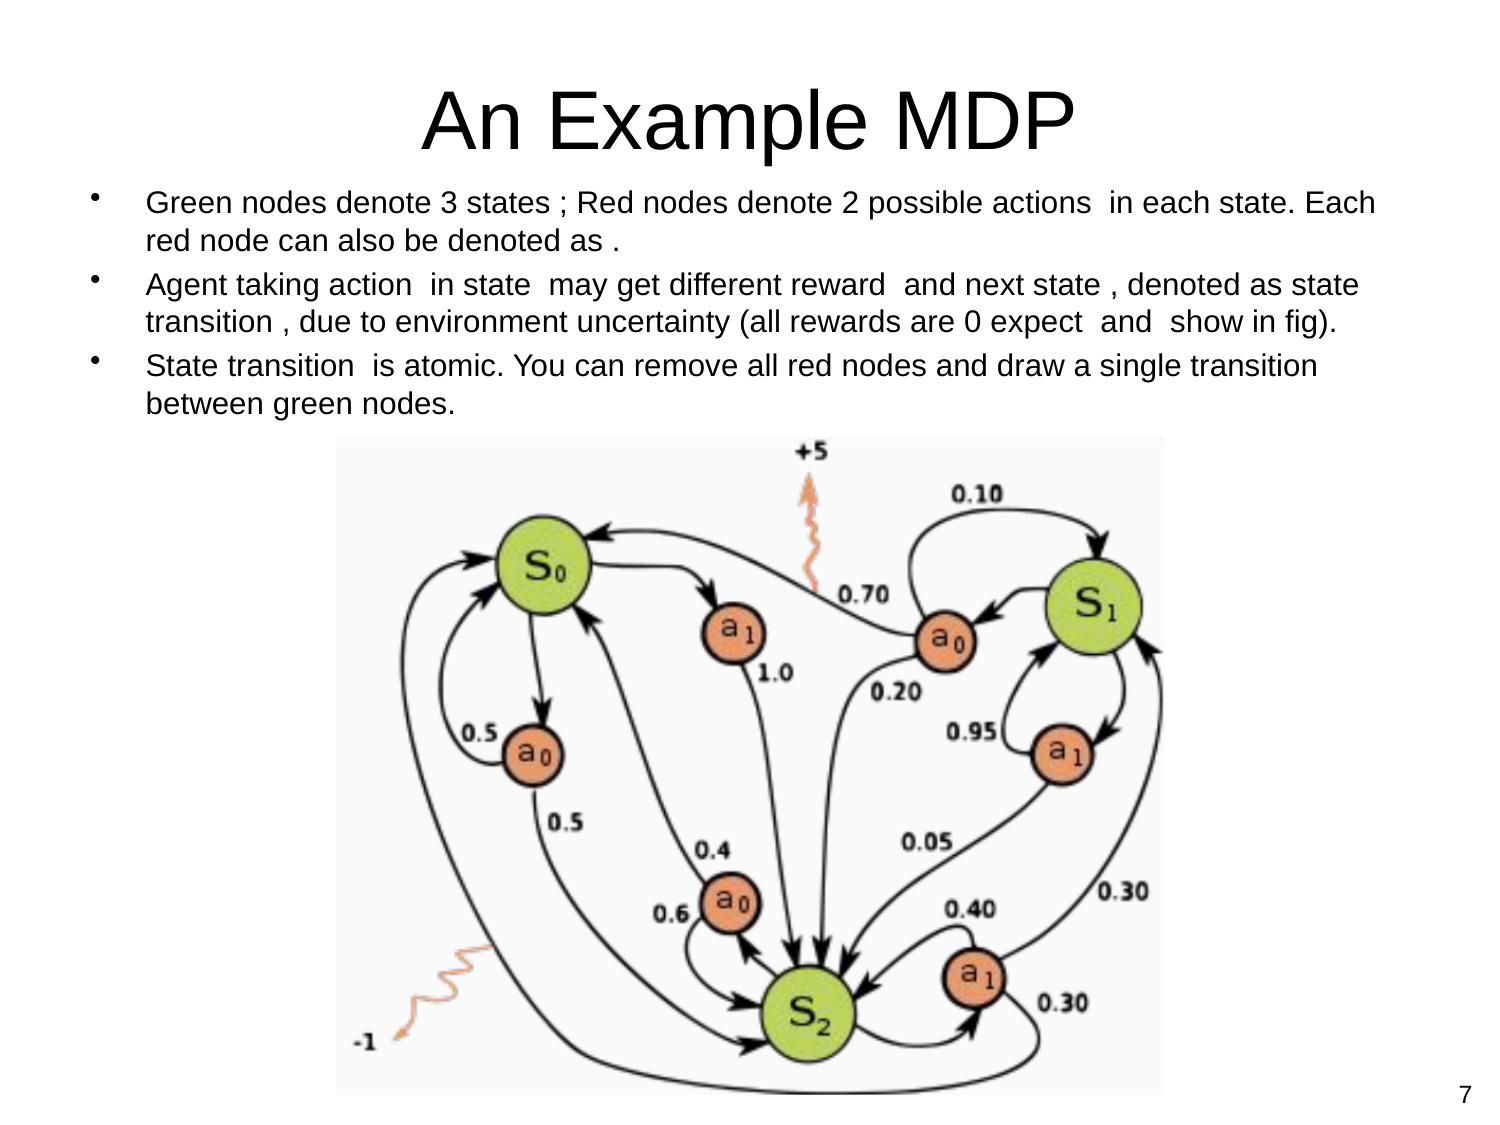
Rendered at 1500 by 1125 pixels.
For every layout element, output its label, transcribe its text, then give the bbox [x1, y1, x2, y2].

title An Example MDP [74, 44, 1426, 188]
slide_number 7 [1137, 1070, 1488, 1112]
picture [335, 437, 1165, 1095]
